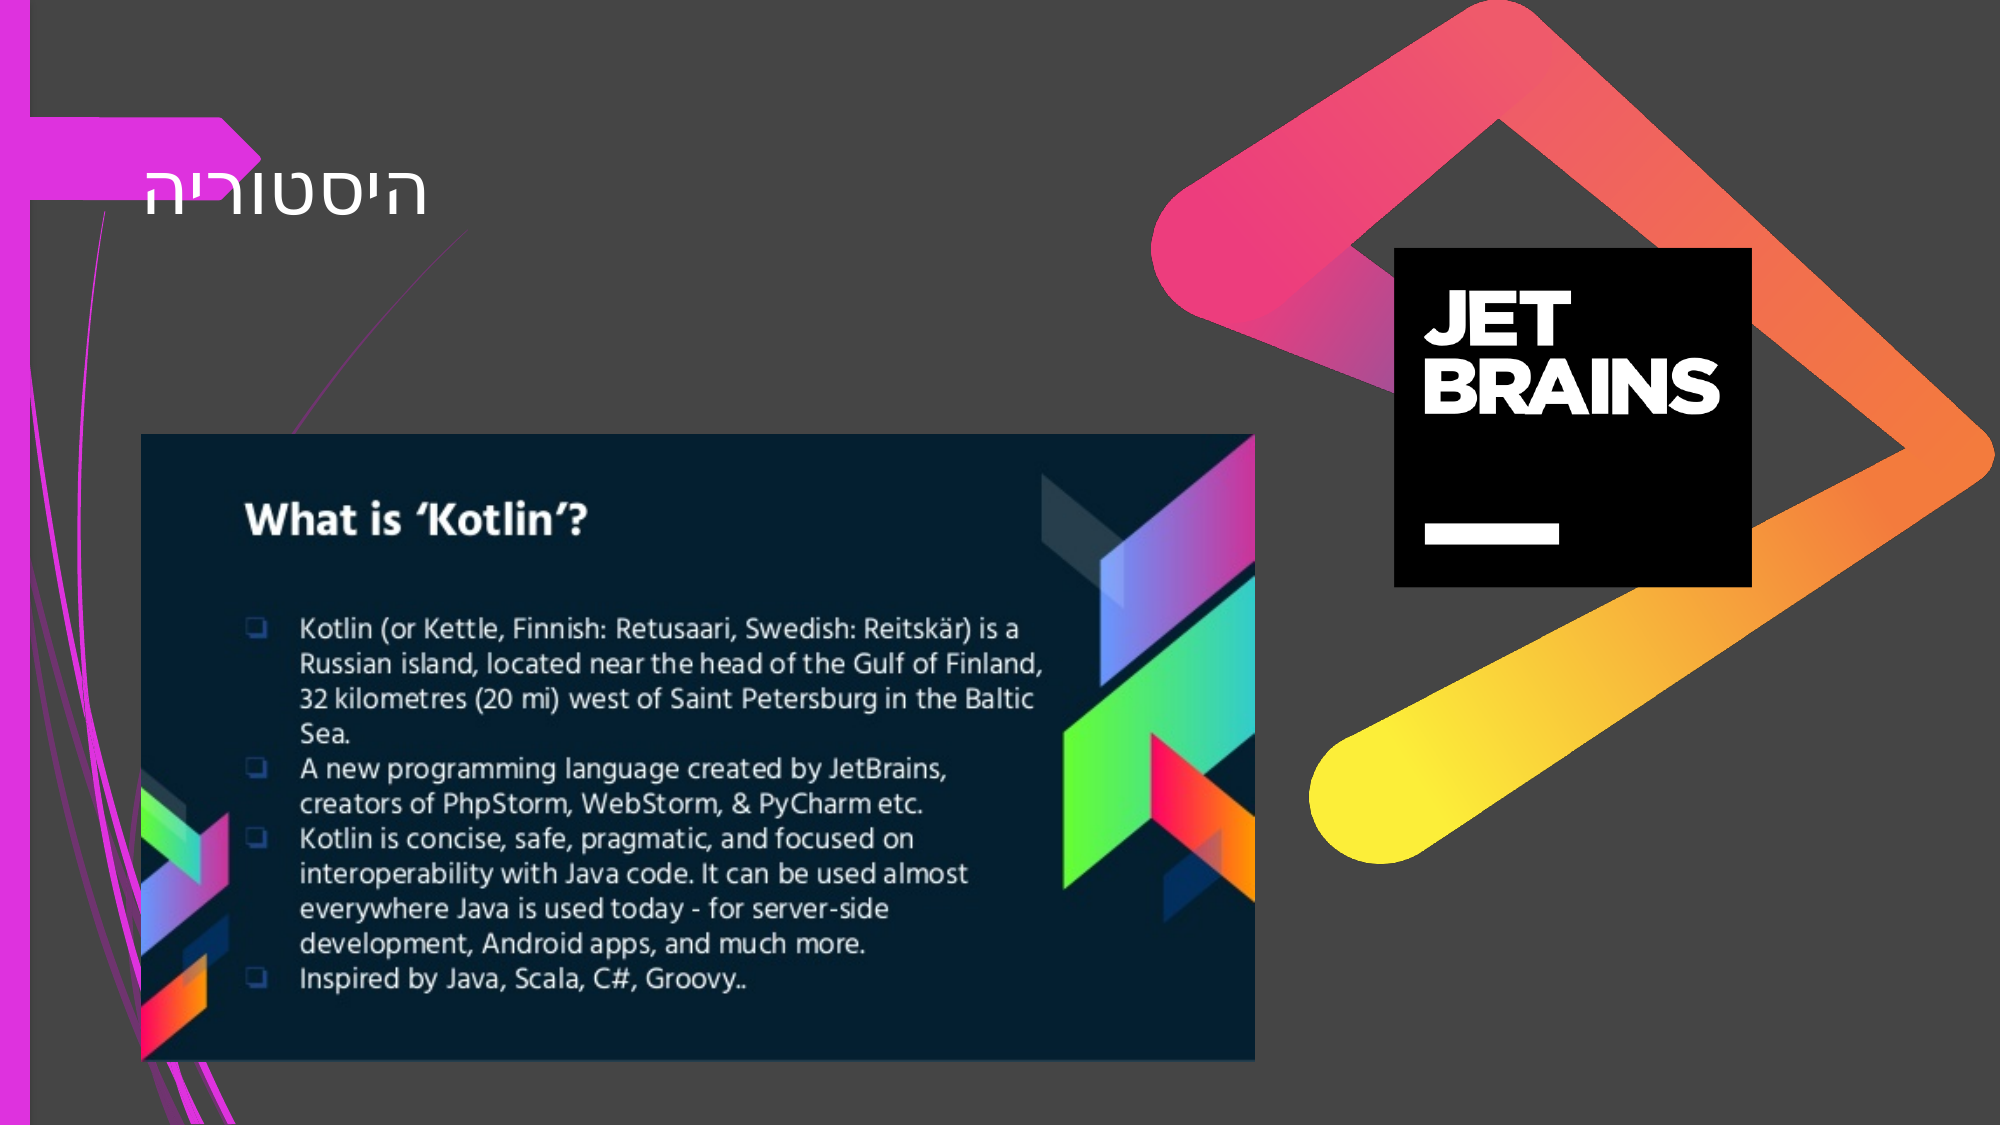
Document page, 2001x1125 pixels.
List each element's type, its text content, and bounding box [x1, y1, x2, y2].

title היסטוריה [125, 131, 997, 350]
picture [141, 0, 2000, 1062]
